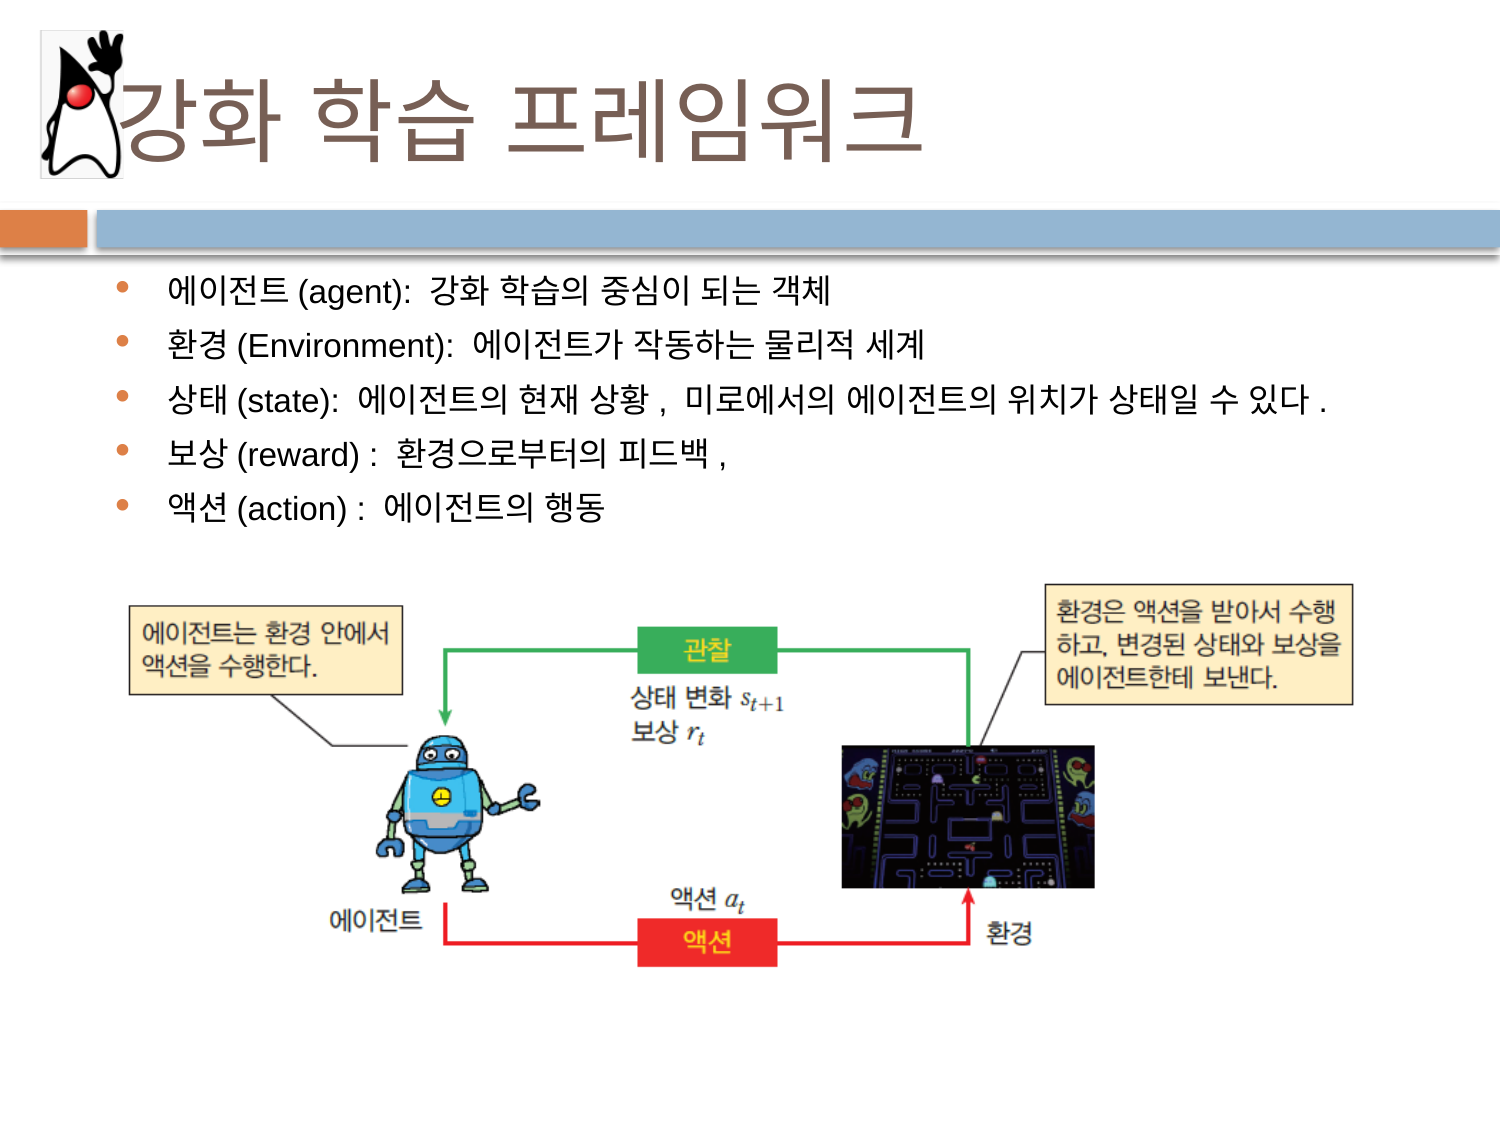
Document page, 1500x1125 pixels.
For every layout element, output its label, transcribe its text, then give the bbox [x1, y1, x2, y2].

picture [99, 573, 1395, 980]
list 에이전트(agent): 강화 학습의 중심이 되는 객체 환경(Environment): 에이전트가 작동하는 물리적 세계 상태(state): 에이전트의 현재 상황, 미로에서의 에이전트의 위치가 상태일 수 있다. 보상(reward) : 환경으로부터의 피드백, 액션(action) : 에이전트의 행동 [100, 262, 1438, 1000]
title 강화 학습 프레임워크 [100, 37, 1438, 200]
picture [39, 30, 124, 179]
